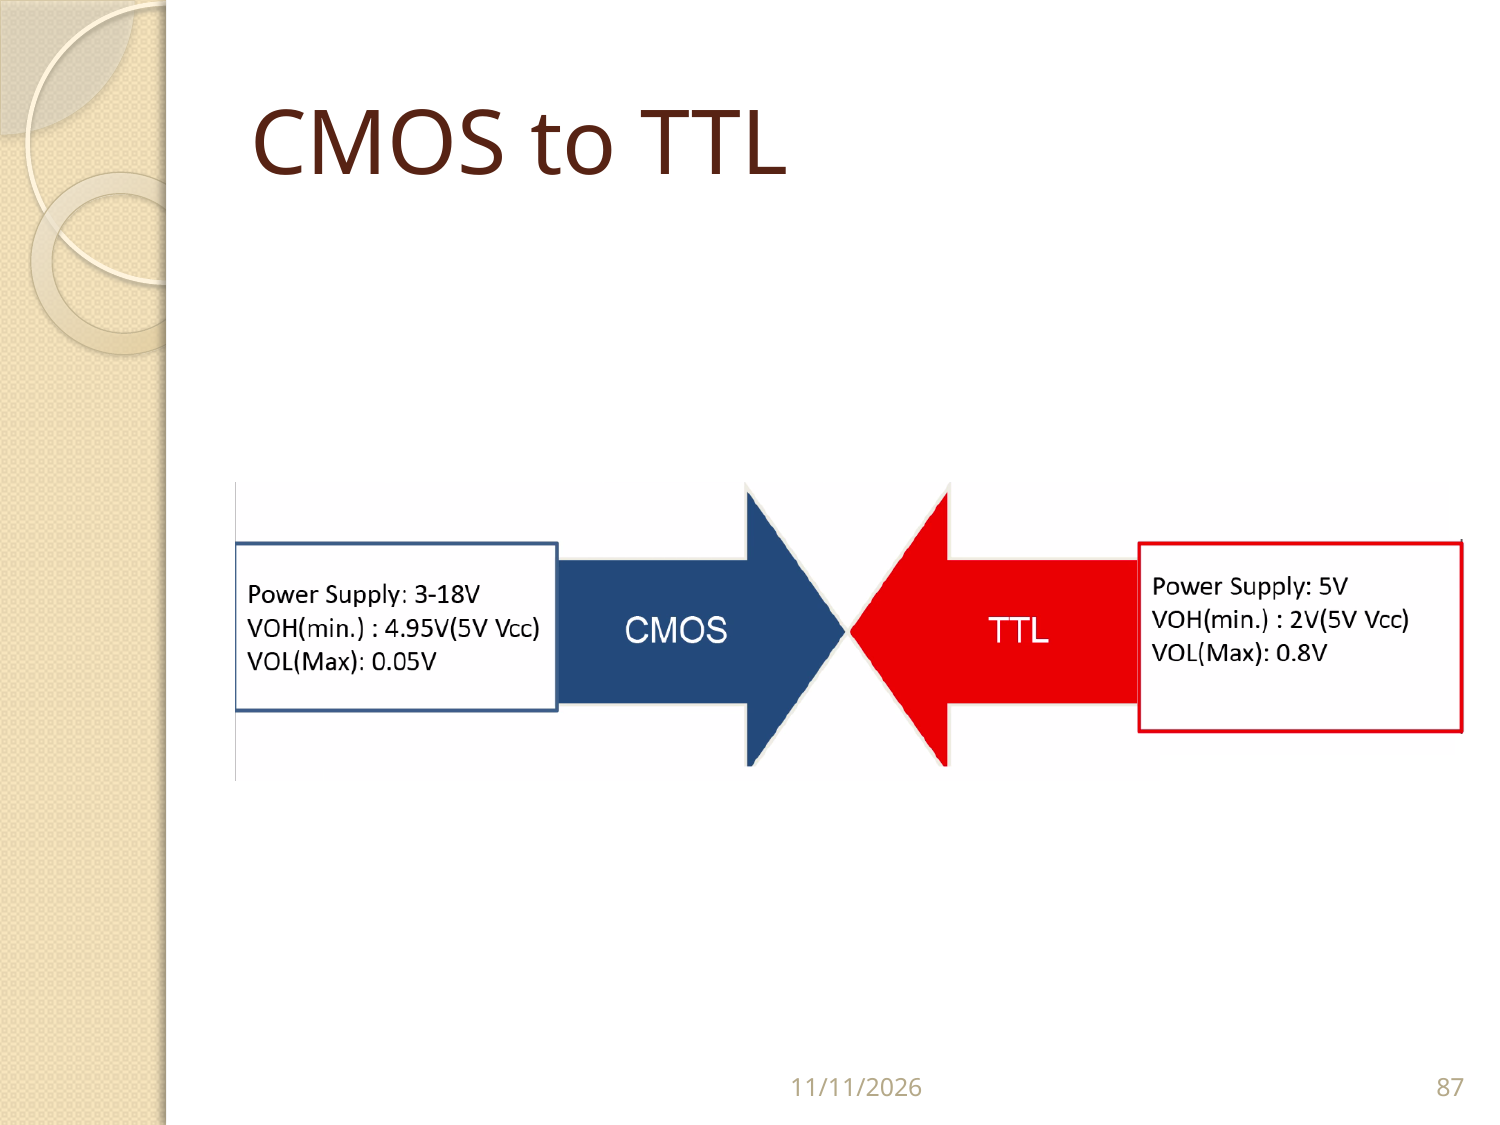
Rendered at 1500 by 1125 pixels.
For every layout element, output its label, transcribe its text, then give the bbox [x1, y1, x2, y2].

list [235, 482, 1466, 781]
slide_number 87 [1413, 1034, 1488, 1113]
title CMOS to TTL [235, 45, 1466, 233]
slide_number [587, 1034, 938, 1113]
